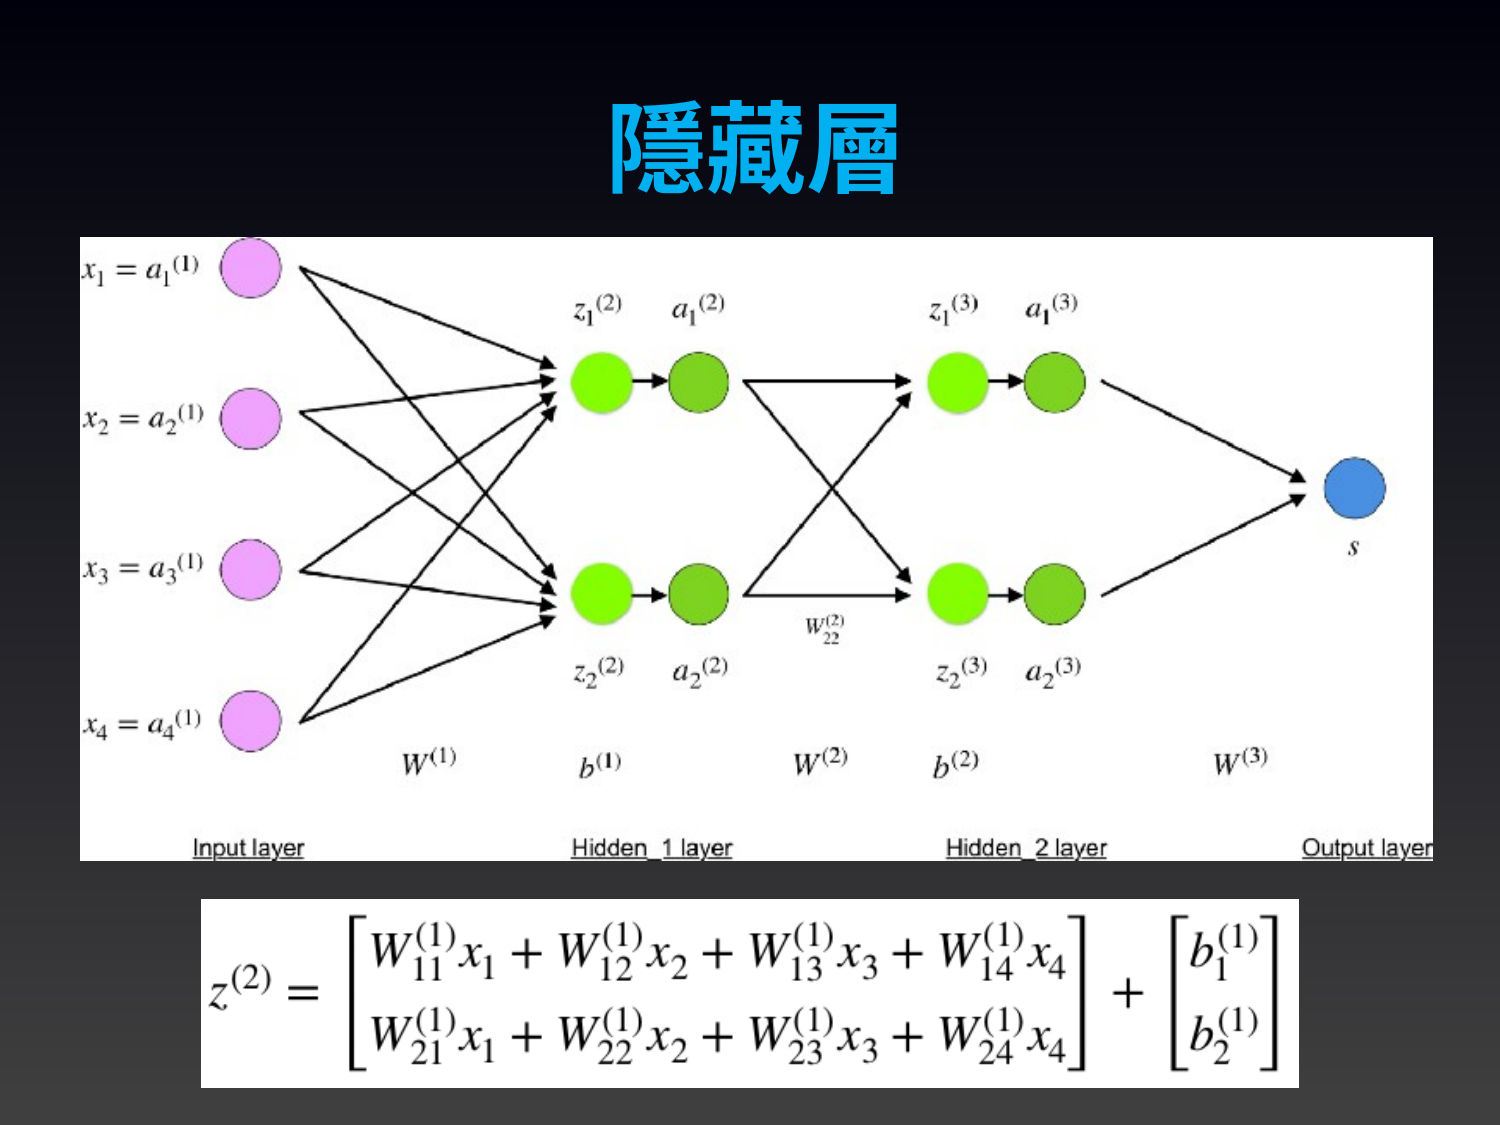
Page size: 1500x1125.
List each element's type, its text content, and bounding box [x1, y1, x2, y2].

text_box 隱藏層 [174, 57, 1338, 221]
picture [79, 237, 1433, 861]
picture [201, 899, 1299, 1088]
